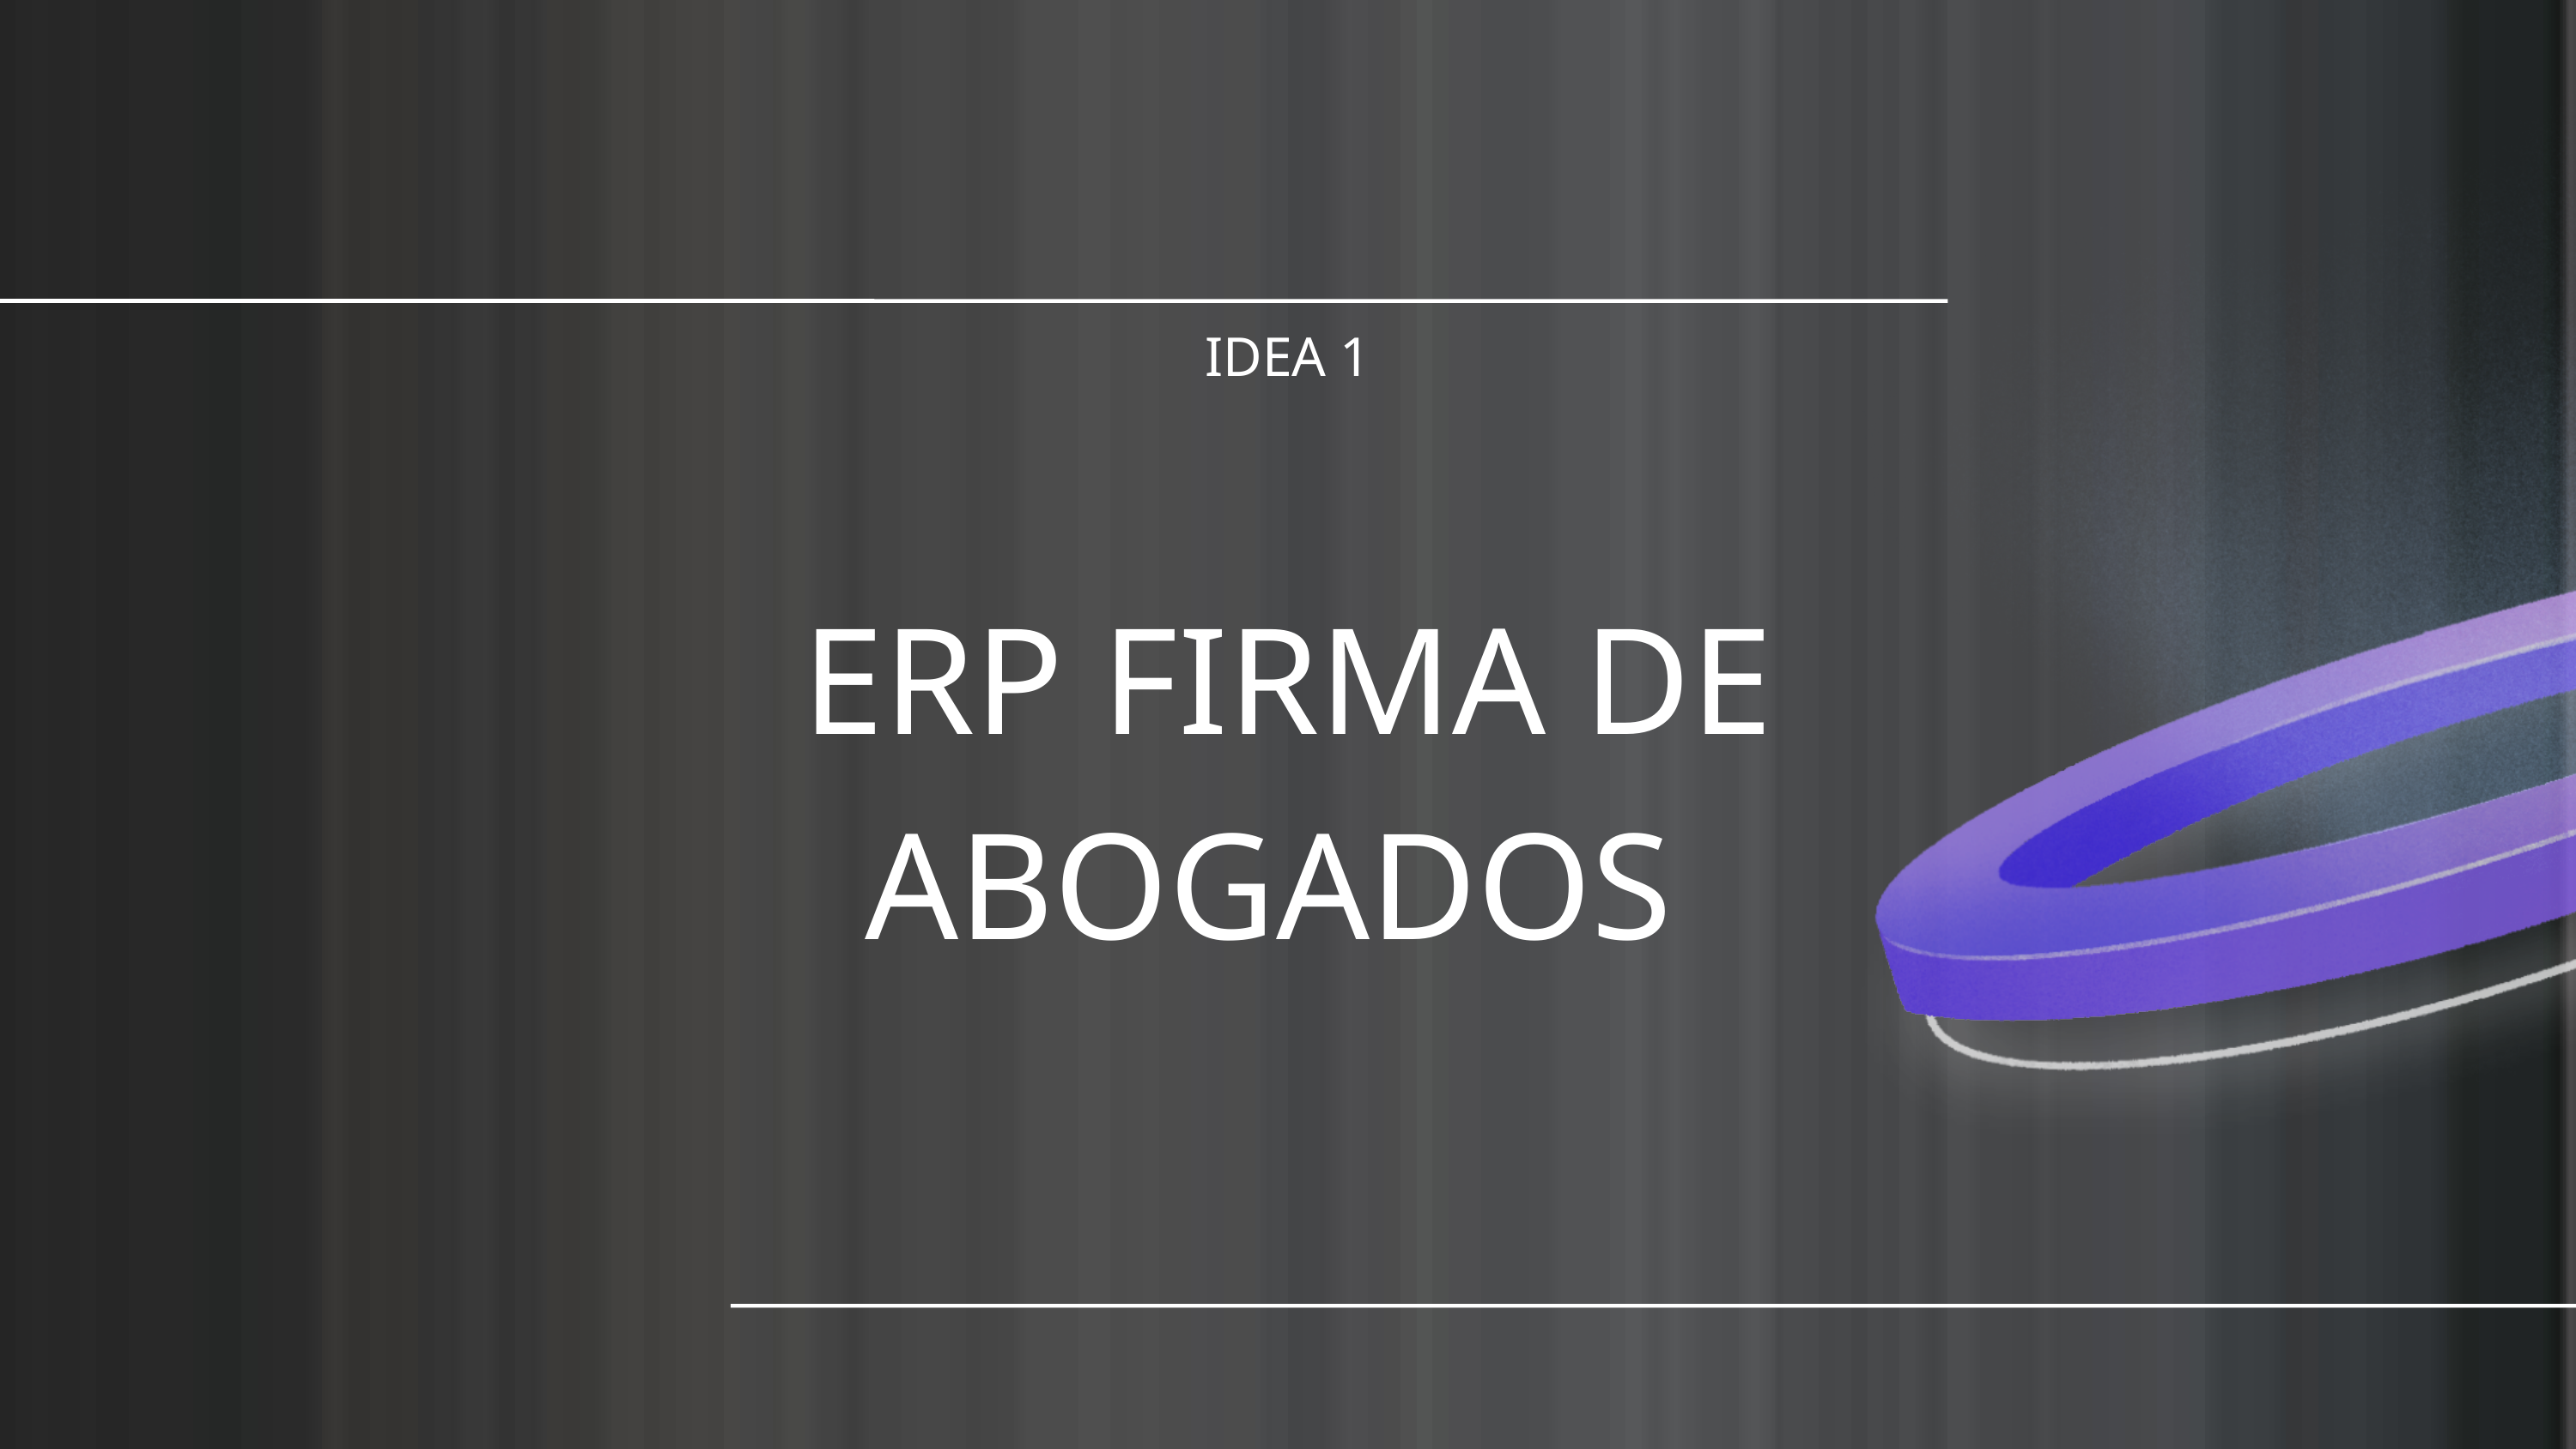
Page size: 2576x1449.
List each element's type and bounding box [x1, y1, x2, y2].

text_box [0, 0, 2576, 1449]
